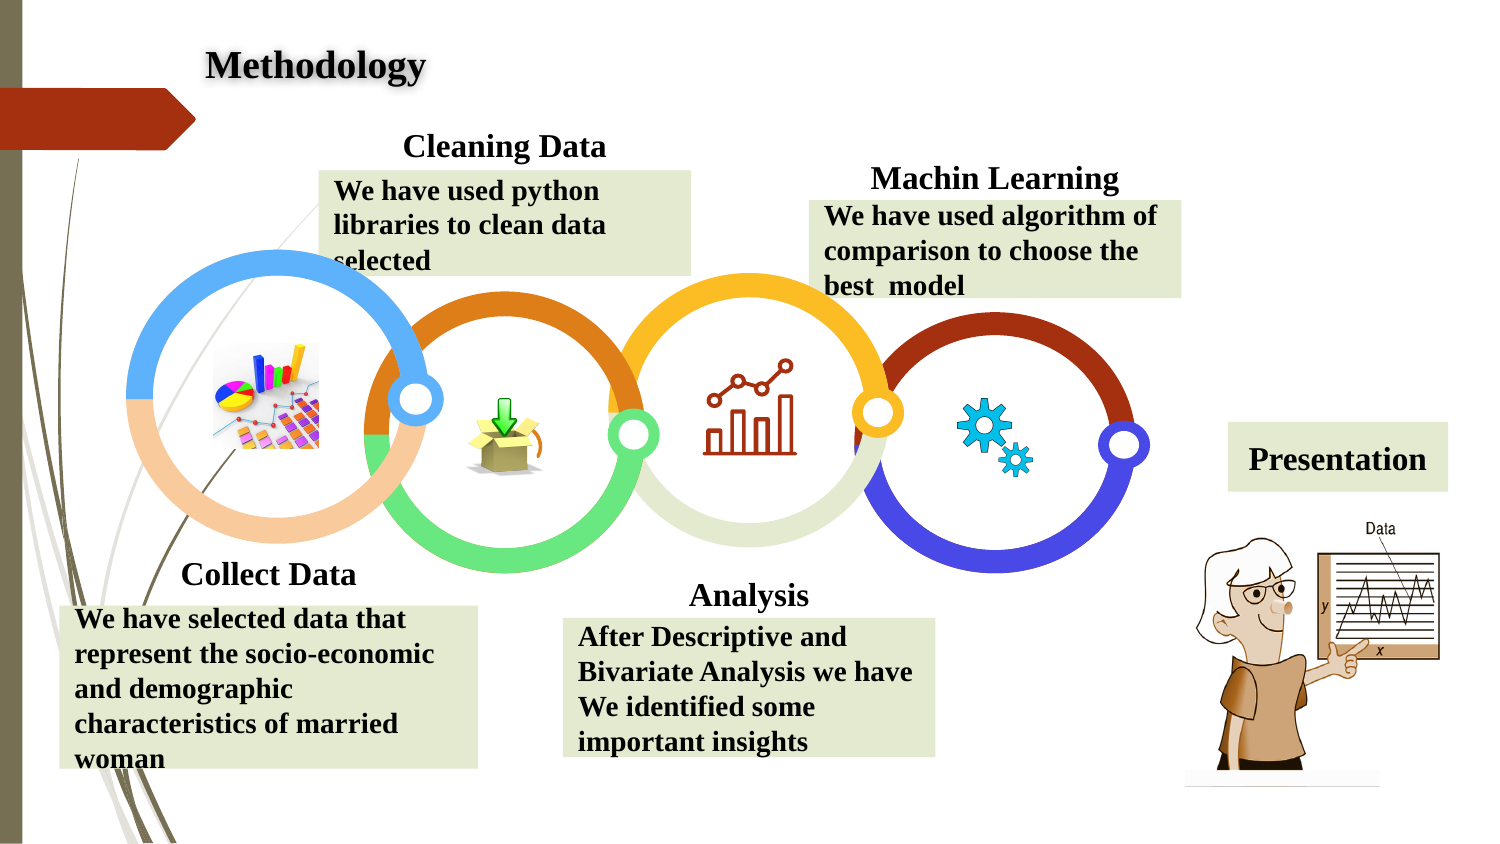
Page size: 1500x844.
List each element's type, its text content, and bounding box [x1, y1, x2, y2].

text_box Methodology [190, 23, 563, 101]
picture [213, 343, 319, 449]
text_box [808, 136, 1182, 574]
text_box Presentation [1227, 421, 1449, 492]
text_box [318, 101, 692, 248]
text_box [802, 272, 936, 758]
picture [957, 398, 1033, 477]
picture [458, 398, 552, 477]
picture [1181, 510, 1449, 787]
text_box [59, 249, 798, 770]
